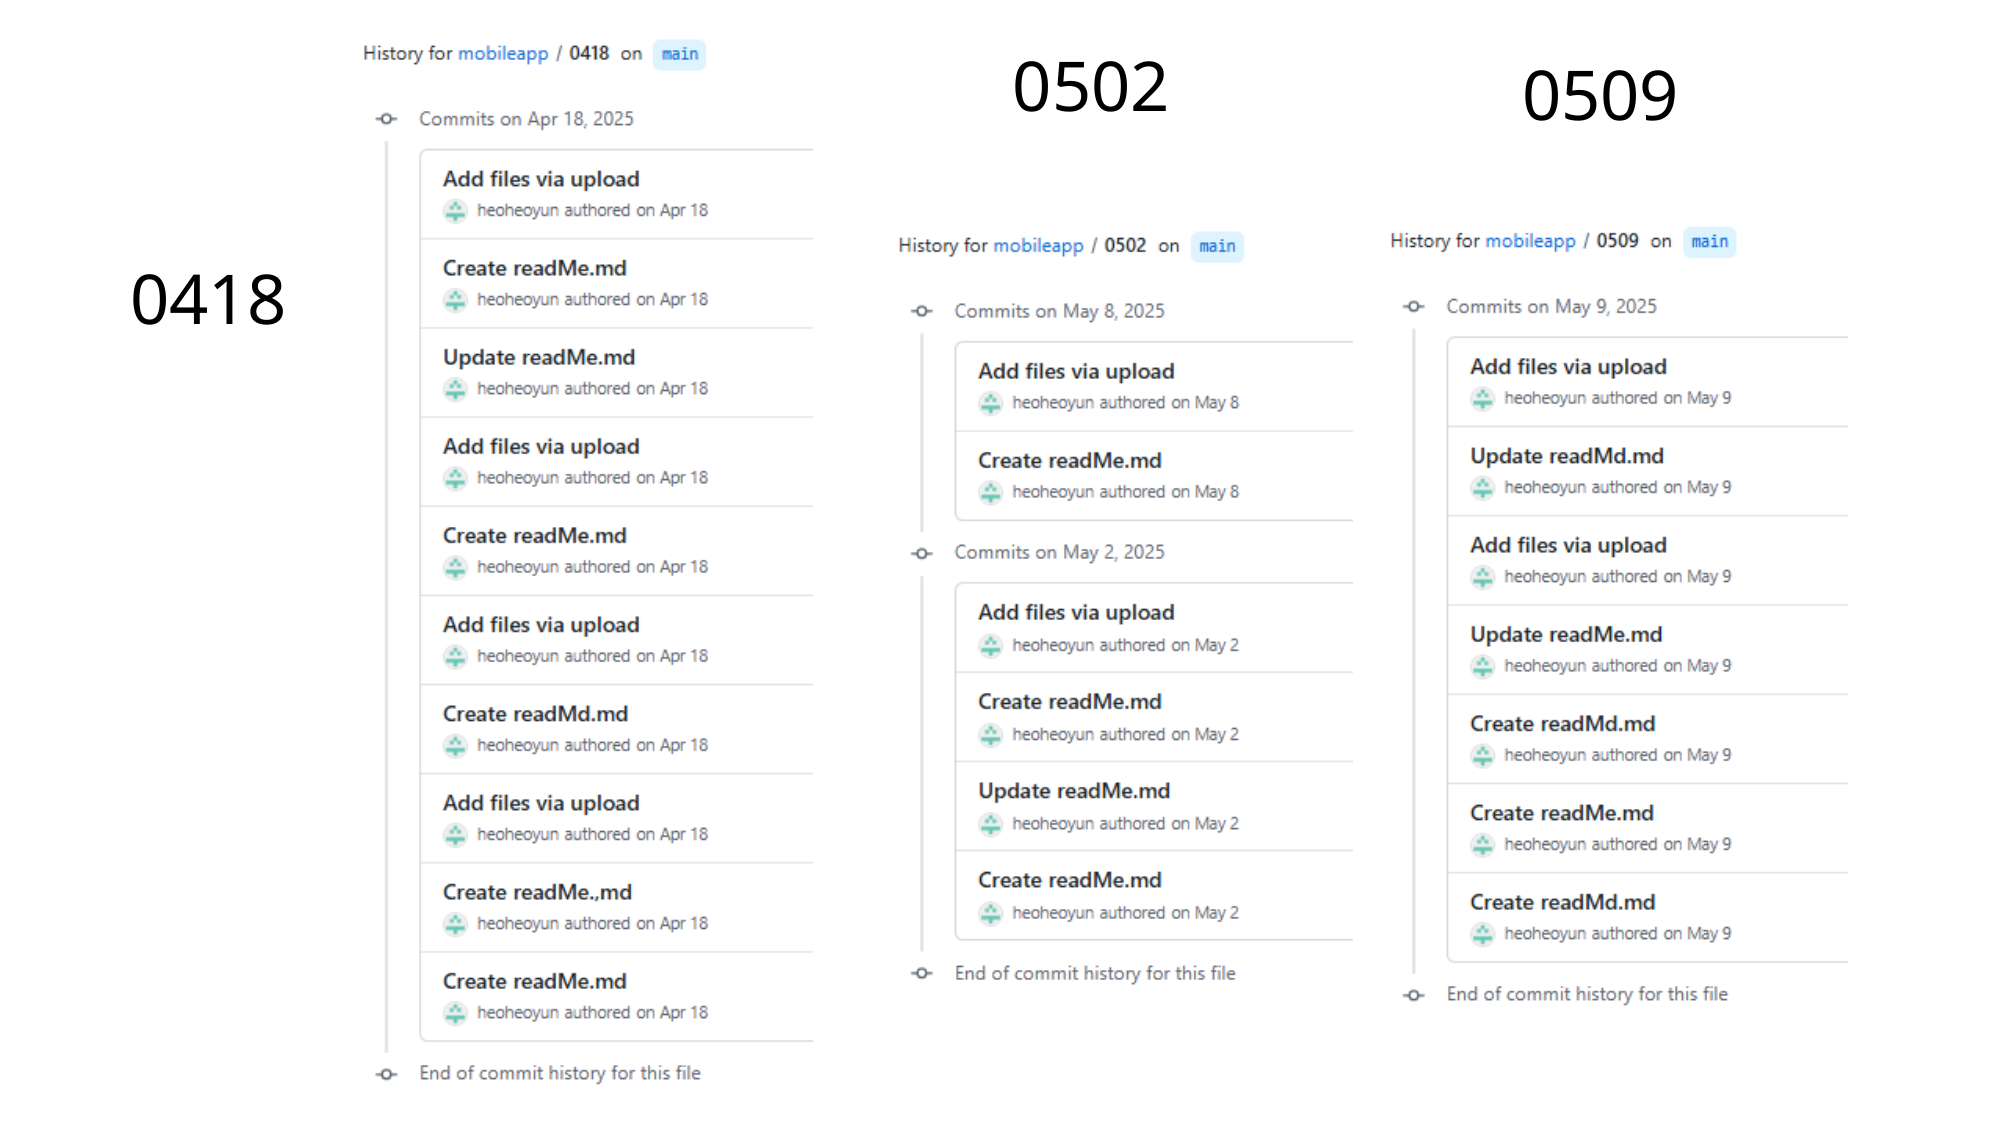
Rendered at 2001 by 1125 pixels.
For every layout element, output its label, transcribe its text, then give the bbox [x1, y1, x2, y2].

picture [858, 213, 1849, 1032]
text_box 0509 [1507, 44, 1695, 142]
picture [345, 24, 813, 1101]
text_box 0502 [998, 35, 1185, 133]
text_box 0418 [115, 248, 302, 346]
